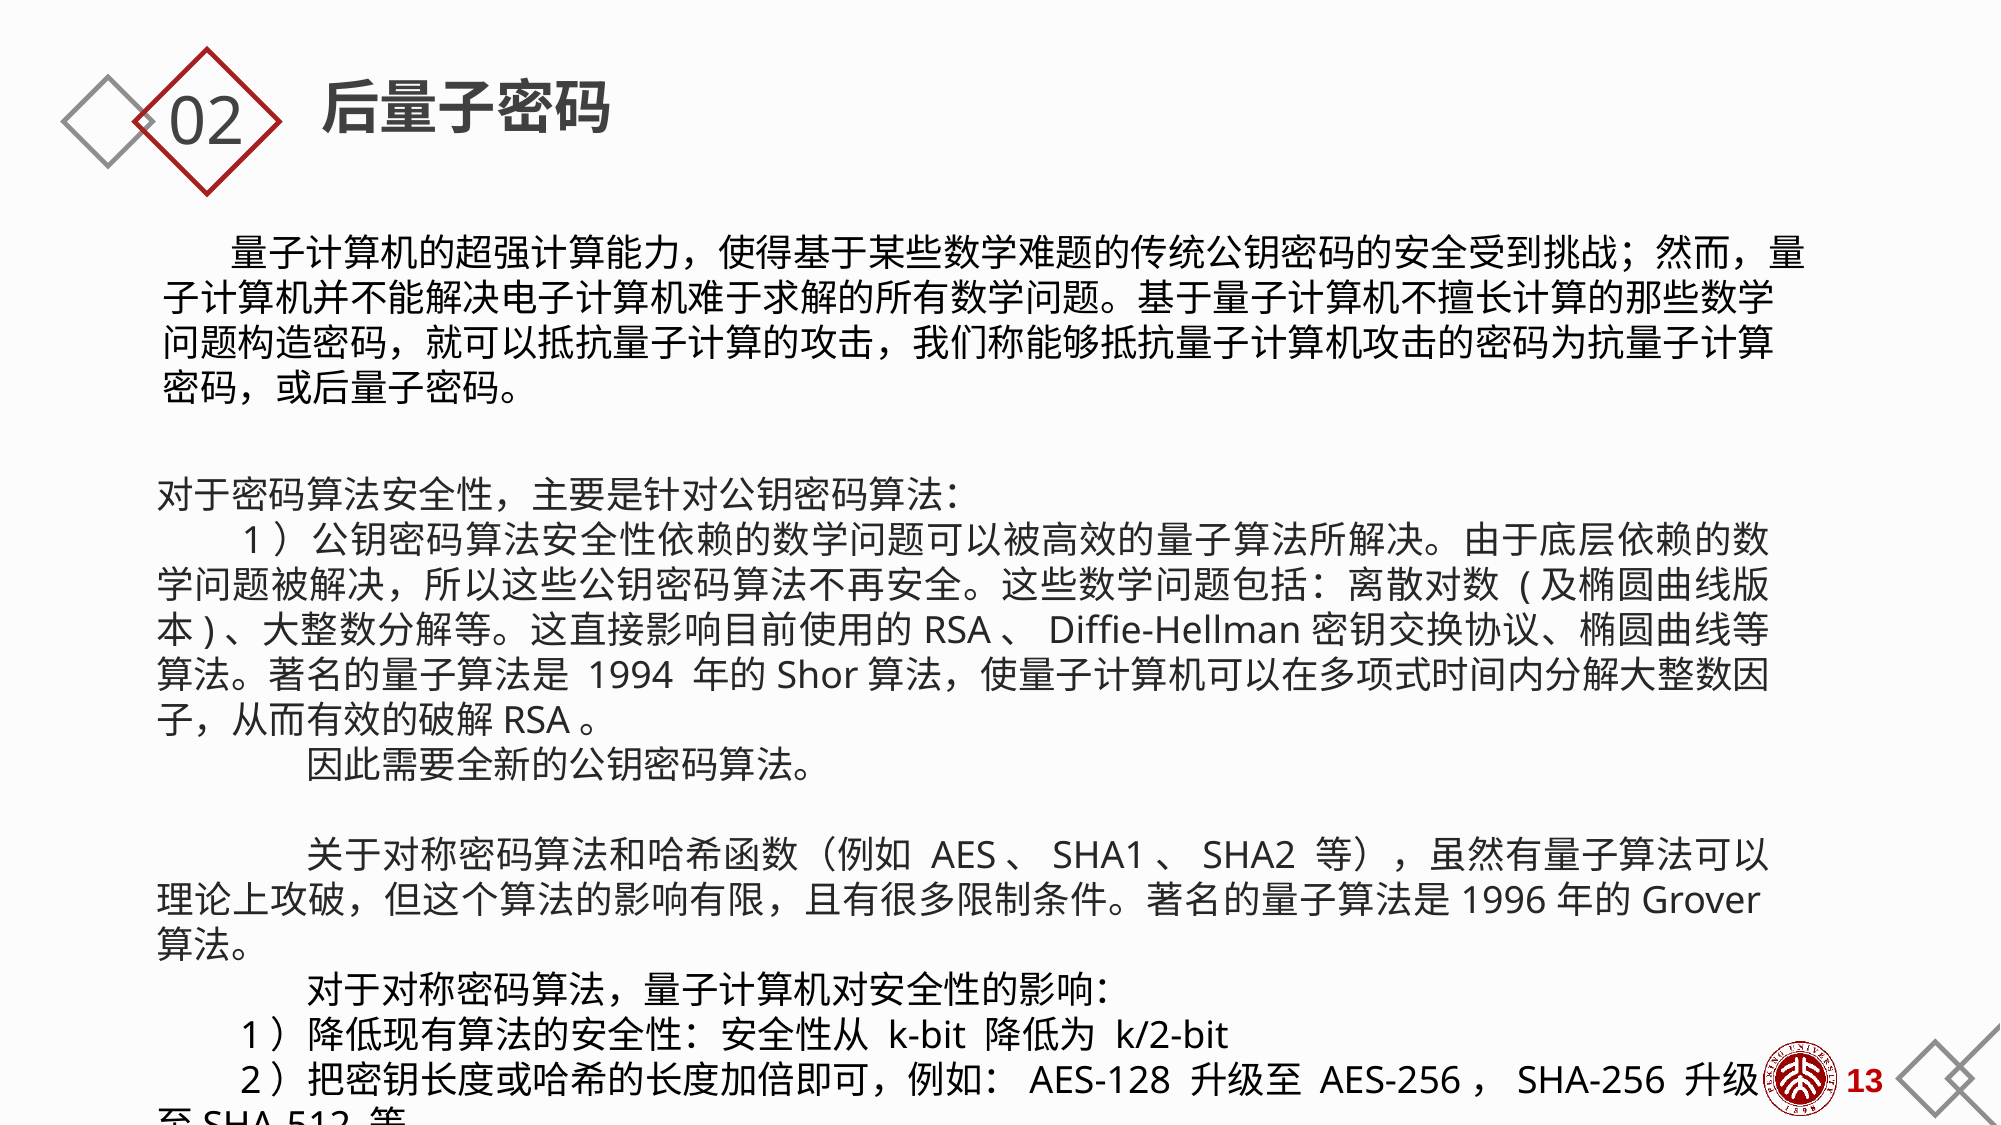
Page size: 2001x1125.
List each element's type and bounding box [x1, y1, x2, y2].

text_box [63, 49, 2000, 1125]
